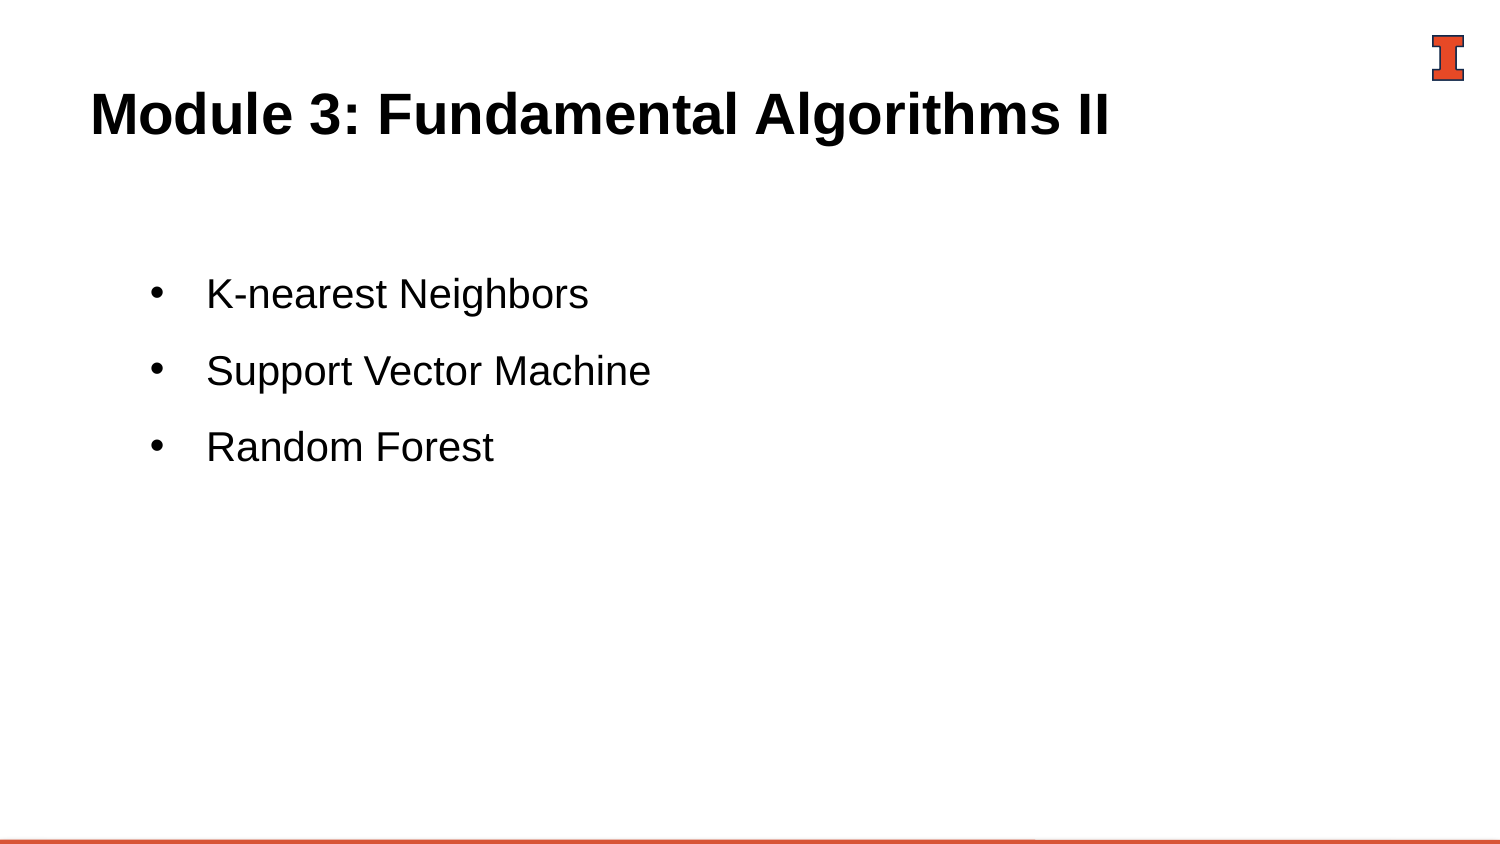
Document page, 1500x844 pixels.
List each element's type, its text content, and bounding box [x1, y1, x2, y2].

title Module 3: Fundamental Algorithms II [75, 68, 1379, 186]
list K-nearest Neighbors Support Vector Machine Random Forest [134, 186, 740, 628]
picture [1432, 35, 1464, 81]
